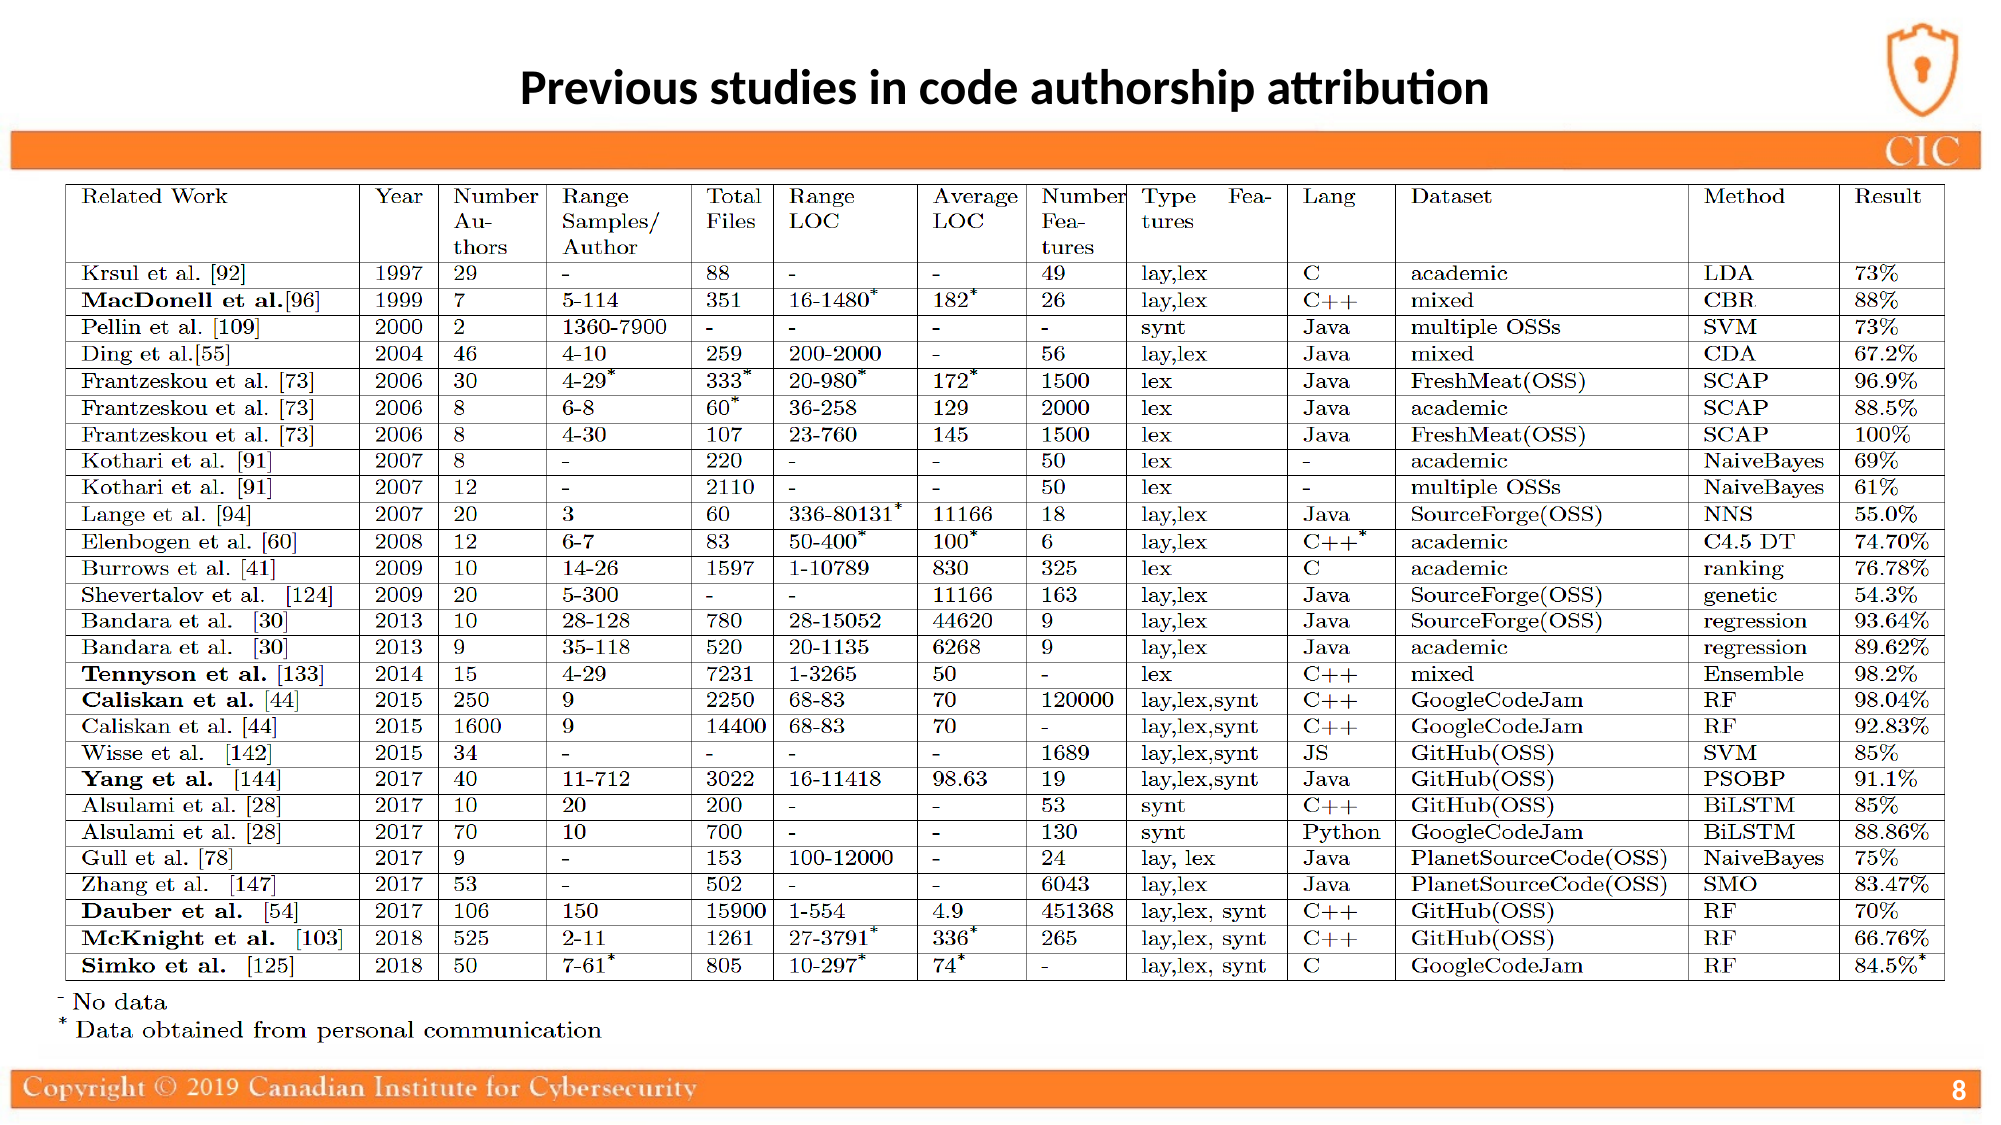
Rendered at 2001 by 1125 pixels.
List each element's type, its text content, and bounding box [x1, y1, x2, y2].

text_box Previous studies in code authorship attribution [505, 46, 1517, 122]
picture [0, 0, 2001, 1125]
slide_number 8 [1531, 1059, 1982, 1119]
